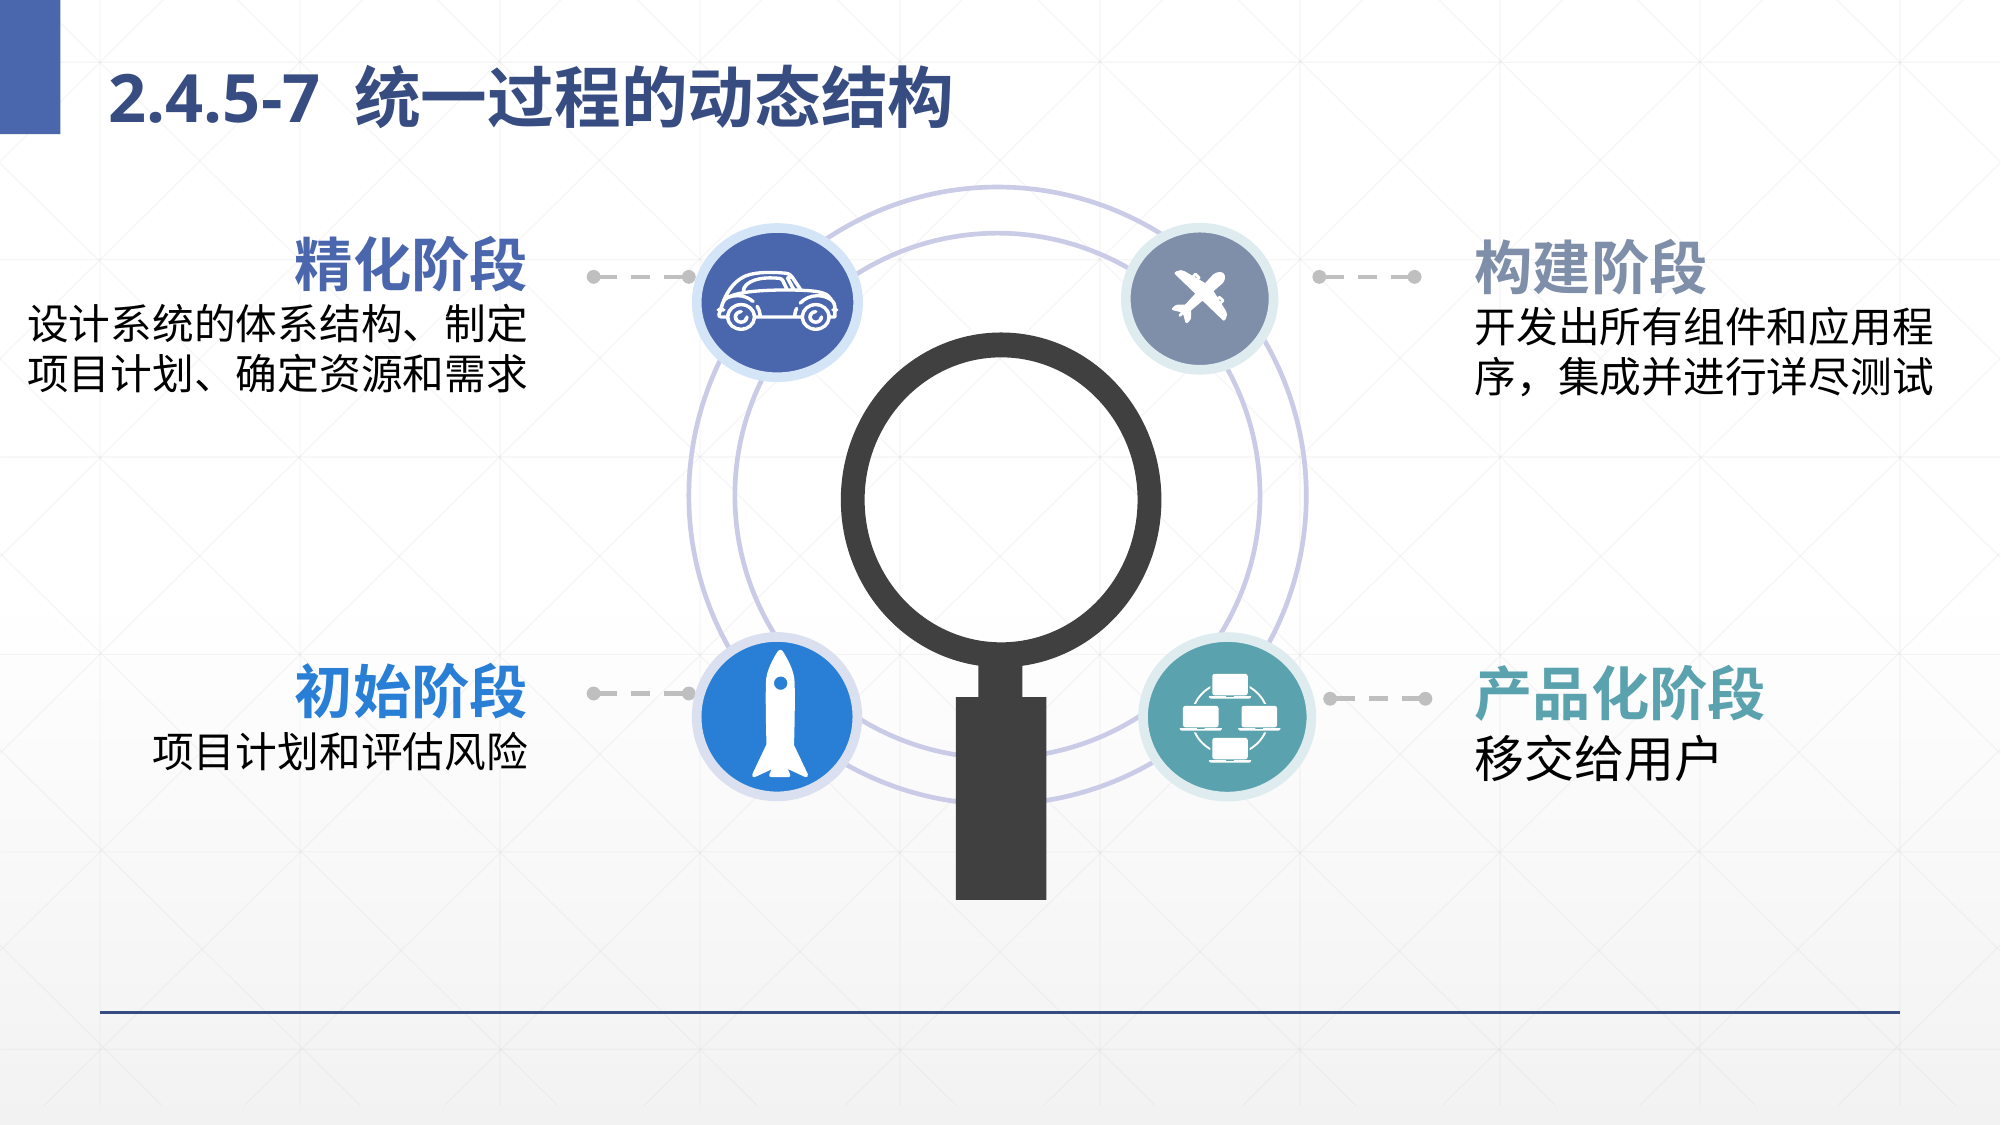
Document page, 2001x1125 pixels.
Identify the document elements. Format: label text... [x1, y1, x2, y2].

title 2.4.5-7 统一过程的动态结构 [93, 24, 1822, 135]
text_box 构建阶段 开发出所有组件和应用程 序，集成并进行详尽测试 [1459, 223, 1967, 395]
text_box 产品化阶段 移交给用户 [1459, 649, 1781, 821]
text_box 初始阶段 项目计划和评估风险 [93, 648, 543, 844]
text_box 精化阶段 设计系统的体系结构、制定 项目计划、确定资源和需求 [129, 220, 543, 416]
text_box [688, 186, 1320, 900]
